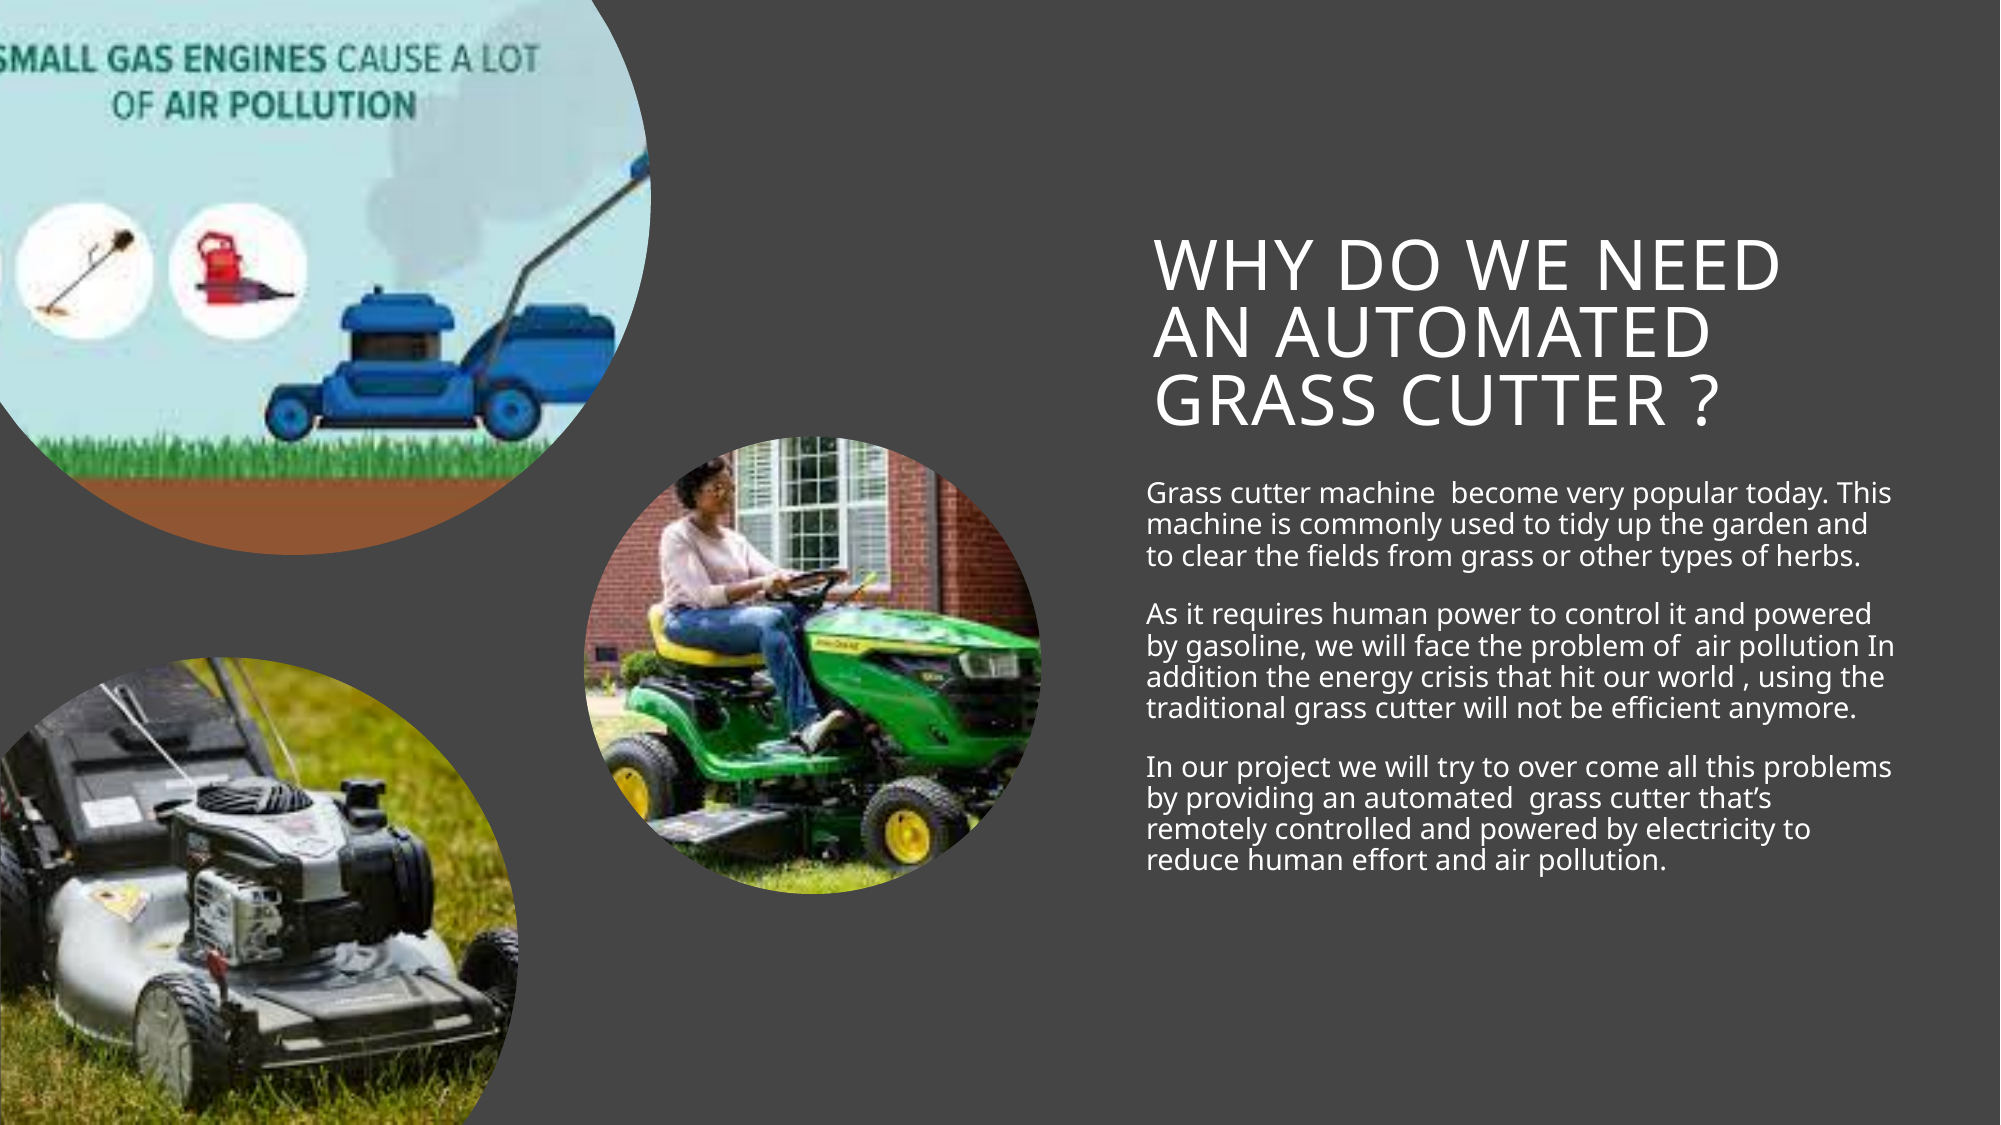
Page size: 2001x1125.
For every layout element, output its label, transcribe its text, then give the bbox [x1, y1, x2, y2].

picture [0, 657, 519, 1125]
title Why do we need an automated grass cutter ? [1138, 229, 1905, 447]
list Grass cutter machine become very popular today. This machine is commonly used to tidy up the garden and to clear the fields from grass or other types of herbs. As it requires human power to control it and powered by gasoline, we will face the problem of air pollution In addition the energy crisis that hit our world , using the traditional grass cutter will not be efficient anymore. In our project we will try to over come all this problems by providing an automated grass cutter that’s remotely controlled and powered by electricity to reduce human effort and air pollution. [1138, 471, 1905, 994]
picture [0, 0, 1042, 895]
